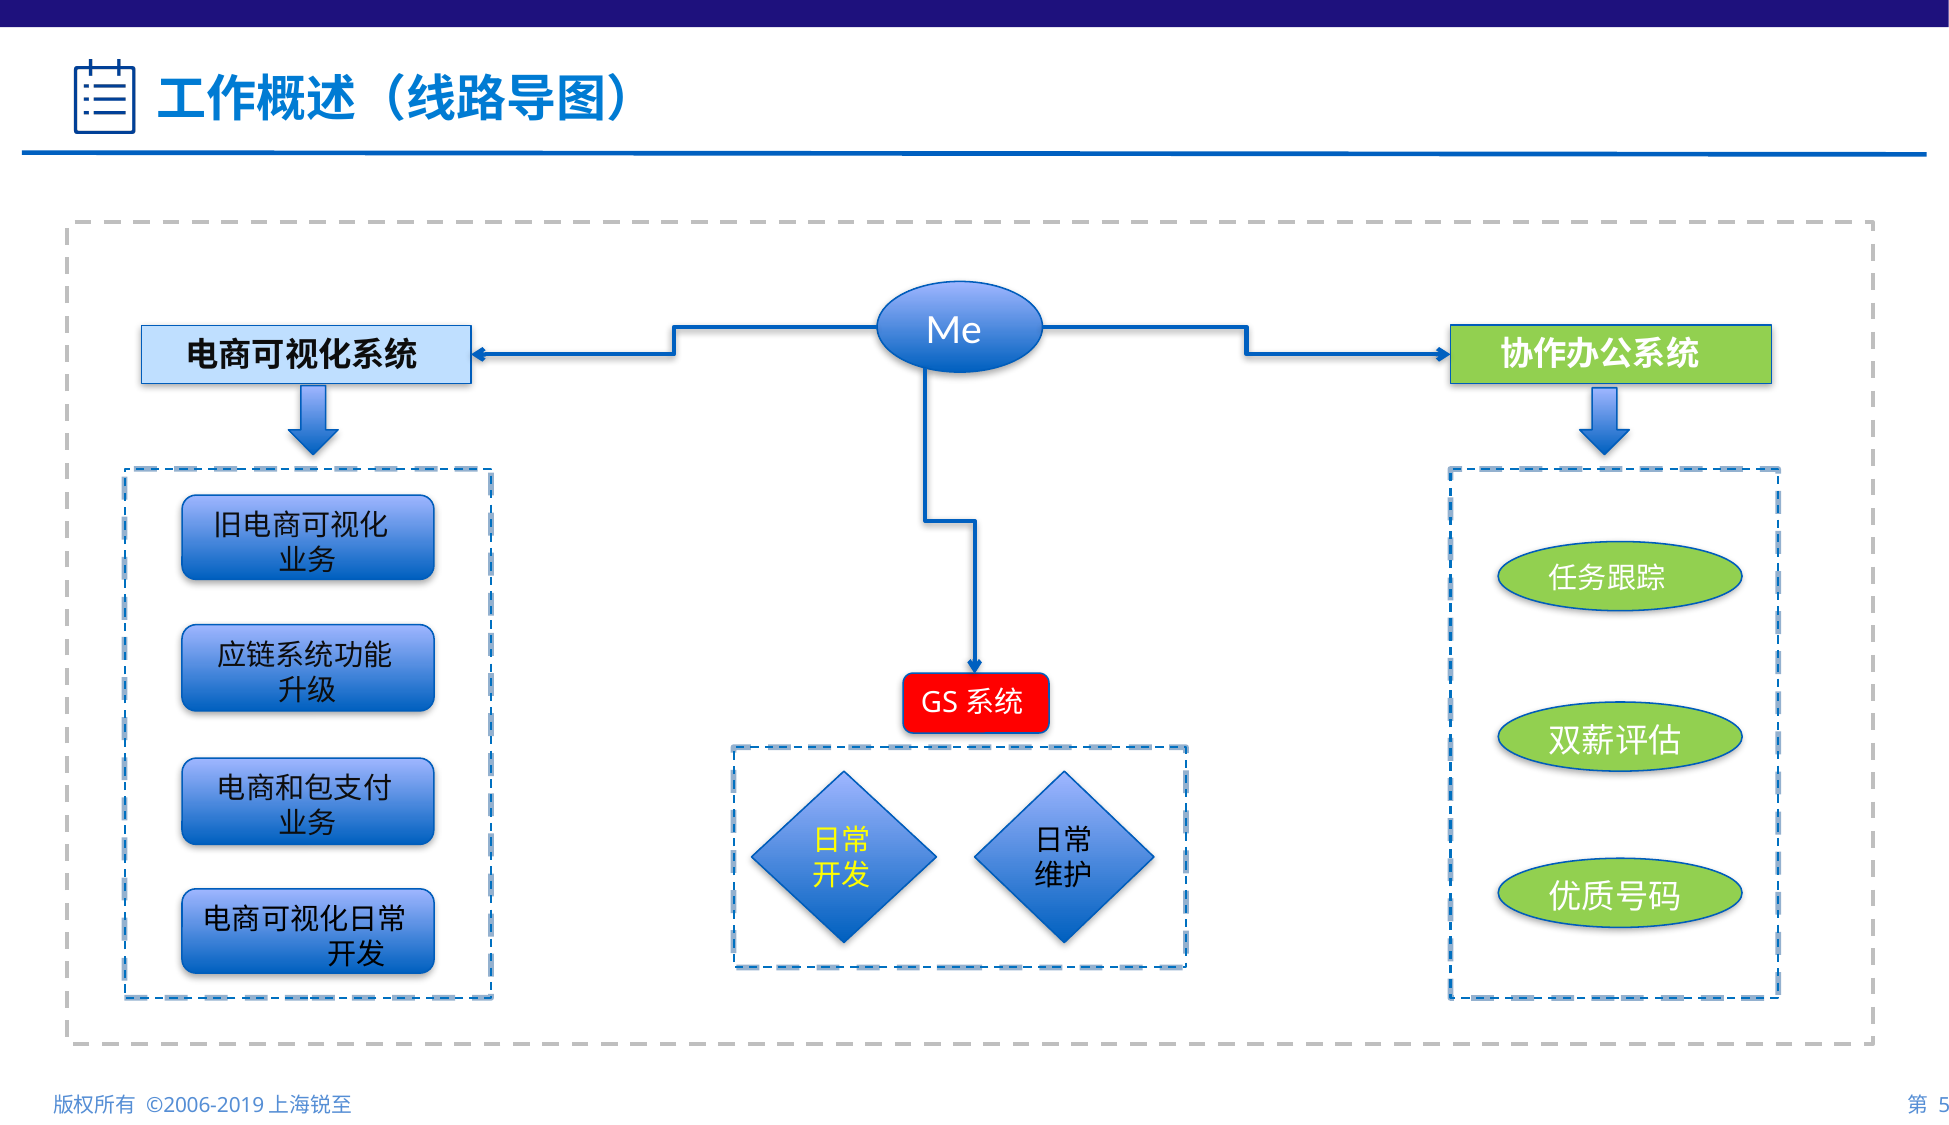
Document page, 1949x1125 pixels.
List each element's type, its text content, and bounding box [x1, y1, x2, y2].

text_box 任务跟踪 [1497, 540, 1743, 612]
text_box 应链系统功能 升级 [181, 623, 435, 712]
picture [66, 59, 142, 134]
text_box 双薪评估 [1497, 701, 1743, 772]
text_box [1448, 467, 1780, 1000]
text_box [470, 326, 878, 355]
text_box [1042, 326, 1451, 355]
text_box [797, 496, 1104, 546]
text_box 电商可视化日常 开发 [181, 888, 435, 974]
text_box [732, 745, 1188, 970]
text_box 优质号码 [1497, 857, 1743, 929]
text_box [65, 220, 1875, 1046]
text_box 日常开发 [750, 770, 938, 944]
text_box Me [876, 280, 1044, 373]
text_box 工作概述（线路导图） [143, 59, 776, 134]
text_box GS系统 [902, 672, 1050, 734]
text_box [123, 467, 493, 1000]
text_box 日常维护 [973, 770, 1155, 944]
text_box 电商和包支付 业务 [181, 757, 435, 846]
text_box [1578, 386, 1631, 456]
text_box 旧电商可视化 业务 [181, 494, 435, 581]
text_box [287, 384, 339, 456]
text_box 协作办公系统 [1450, 324, 1772, 384]
text_box 电商可视化系统 [141, 325, 472, 384]
